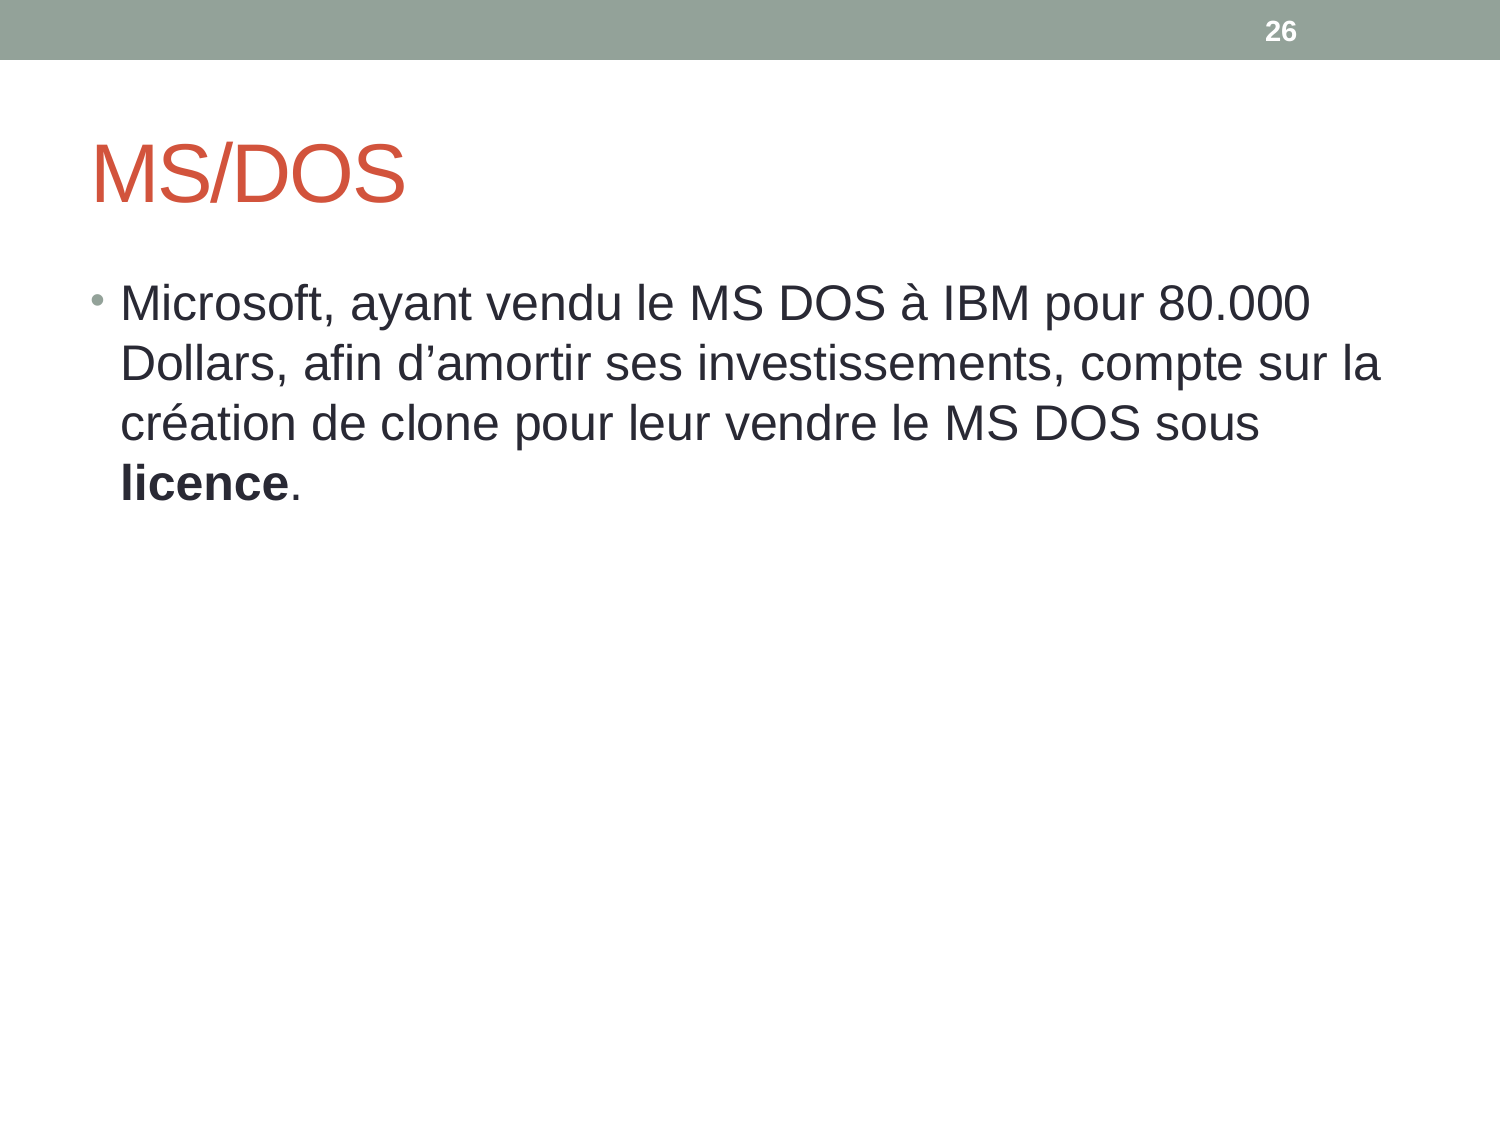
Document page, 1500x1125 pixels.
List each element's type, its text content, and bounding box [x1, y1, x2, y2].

slide_number 26 [1250, 3, 1425, 57]
title MS/DOS [75, 87, 1425, 250]
list Microsoft, ayant vendu le MS DOS à IBM pour 80.000 Dollars, afin d’amortir ses investissements, compte sur la création de clone pour leur vendre le MS DOS sous licence. [75, 262, 1425, 1063]
